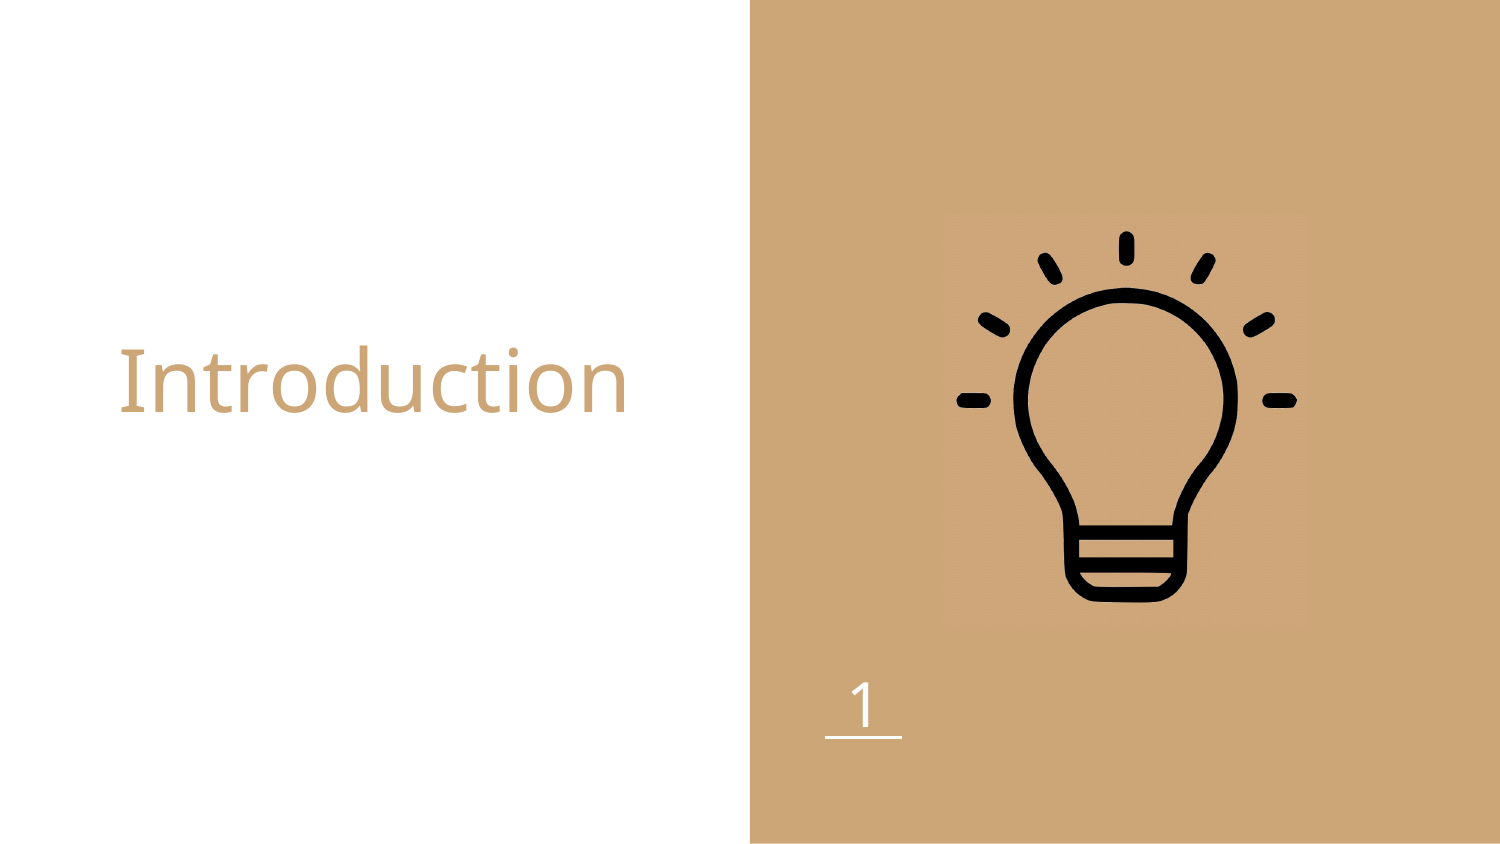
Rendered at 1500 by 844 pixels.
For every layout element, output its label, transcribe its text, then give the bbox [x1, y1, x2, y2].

title Introduction [43, 152, 708, 446]
picture [943, 213, 1310, 630]
list 1 [824, 644, 904, 751]
